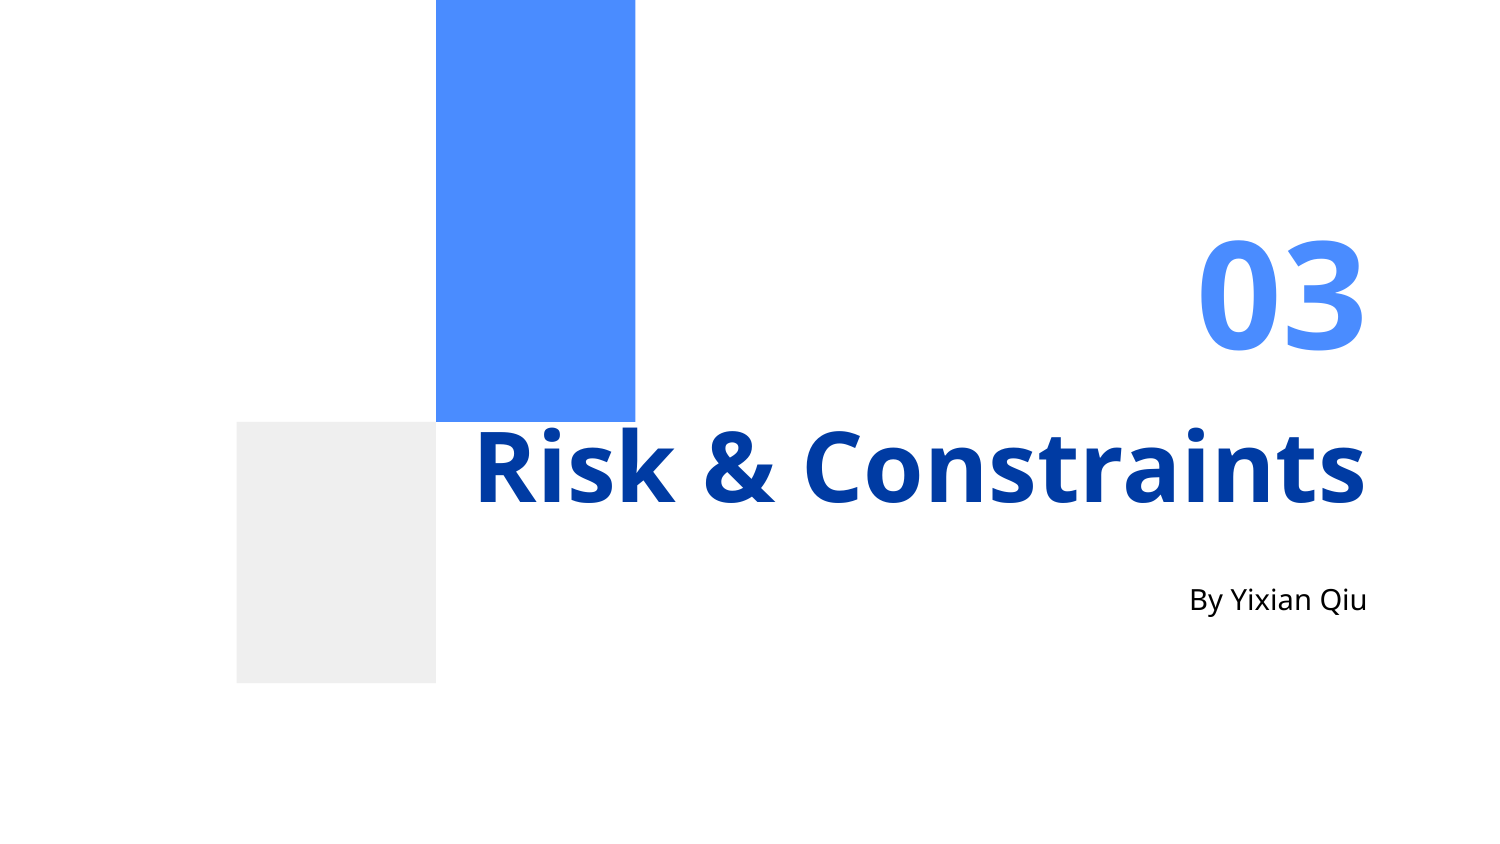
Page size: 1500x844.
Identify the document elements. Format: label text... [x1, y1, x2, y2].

subtitle By Yixian Qiu [650, 566, 1383, 678]
title 03 [650, 207, 1383, 395]
title Risk & Constraints [436, 394, 1383, 533]
